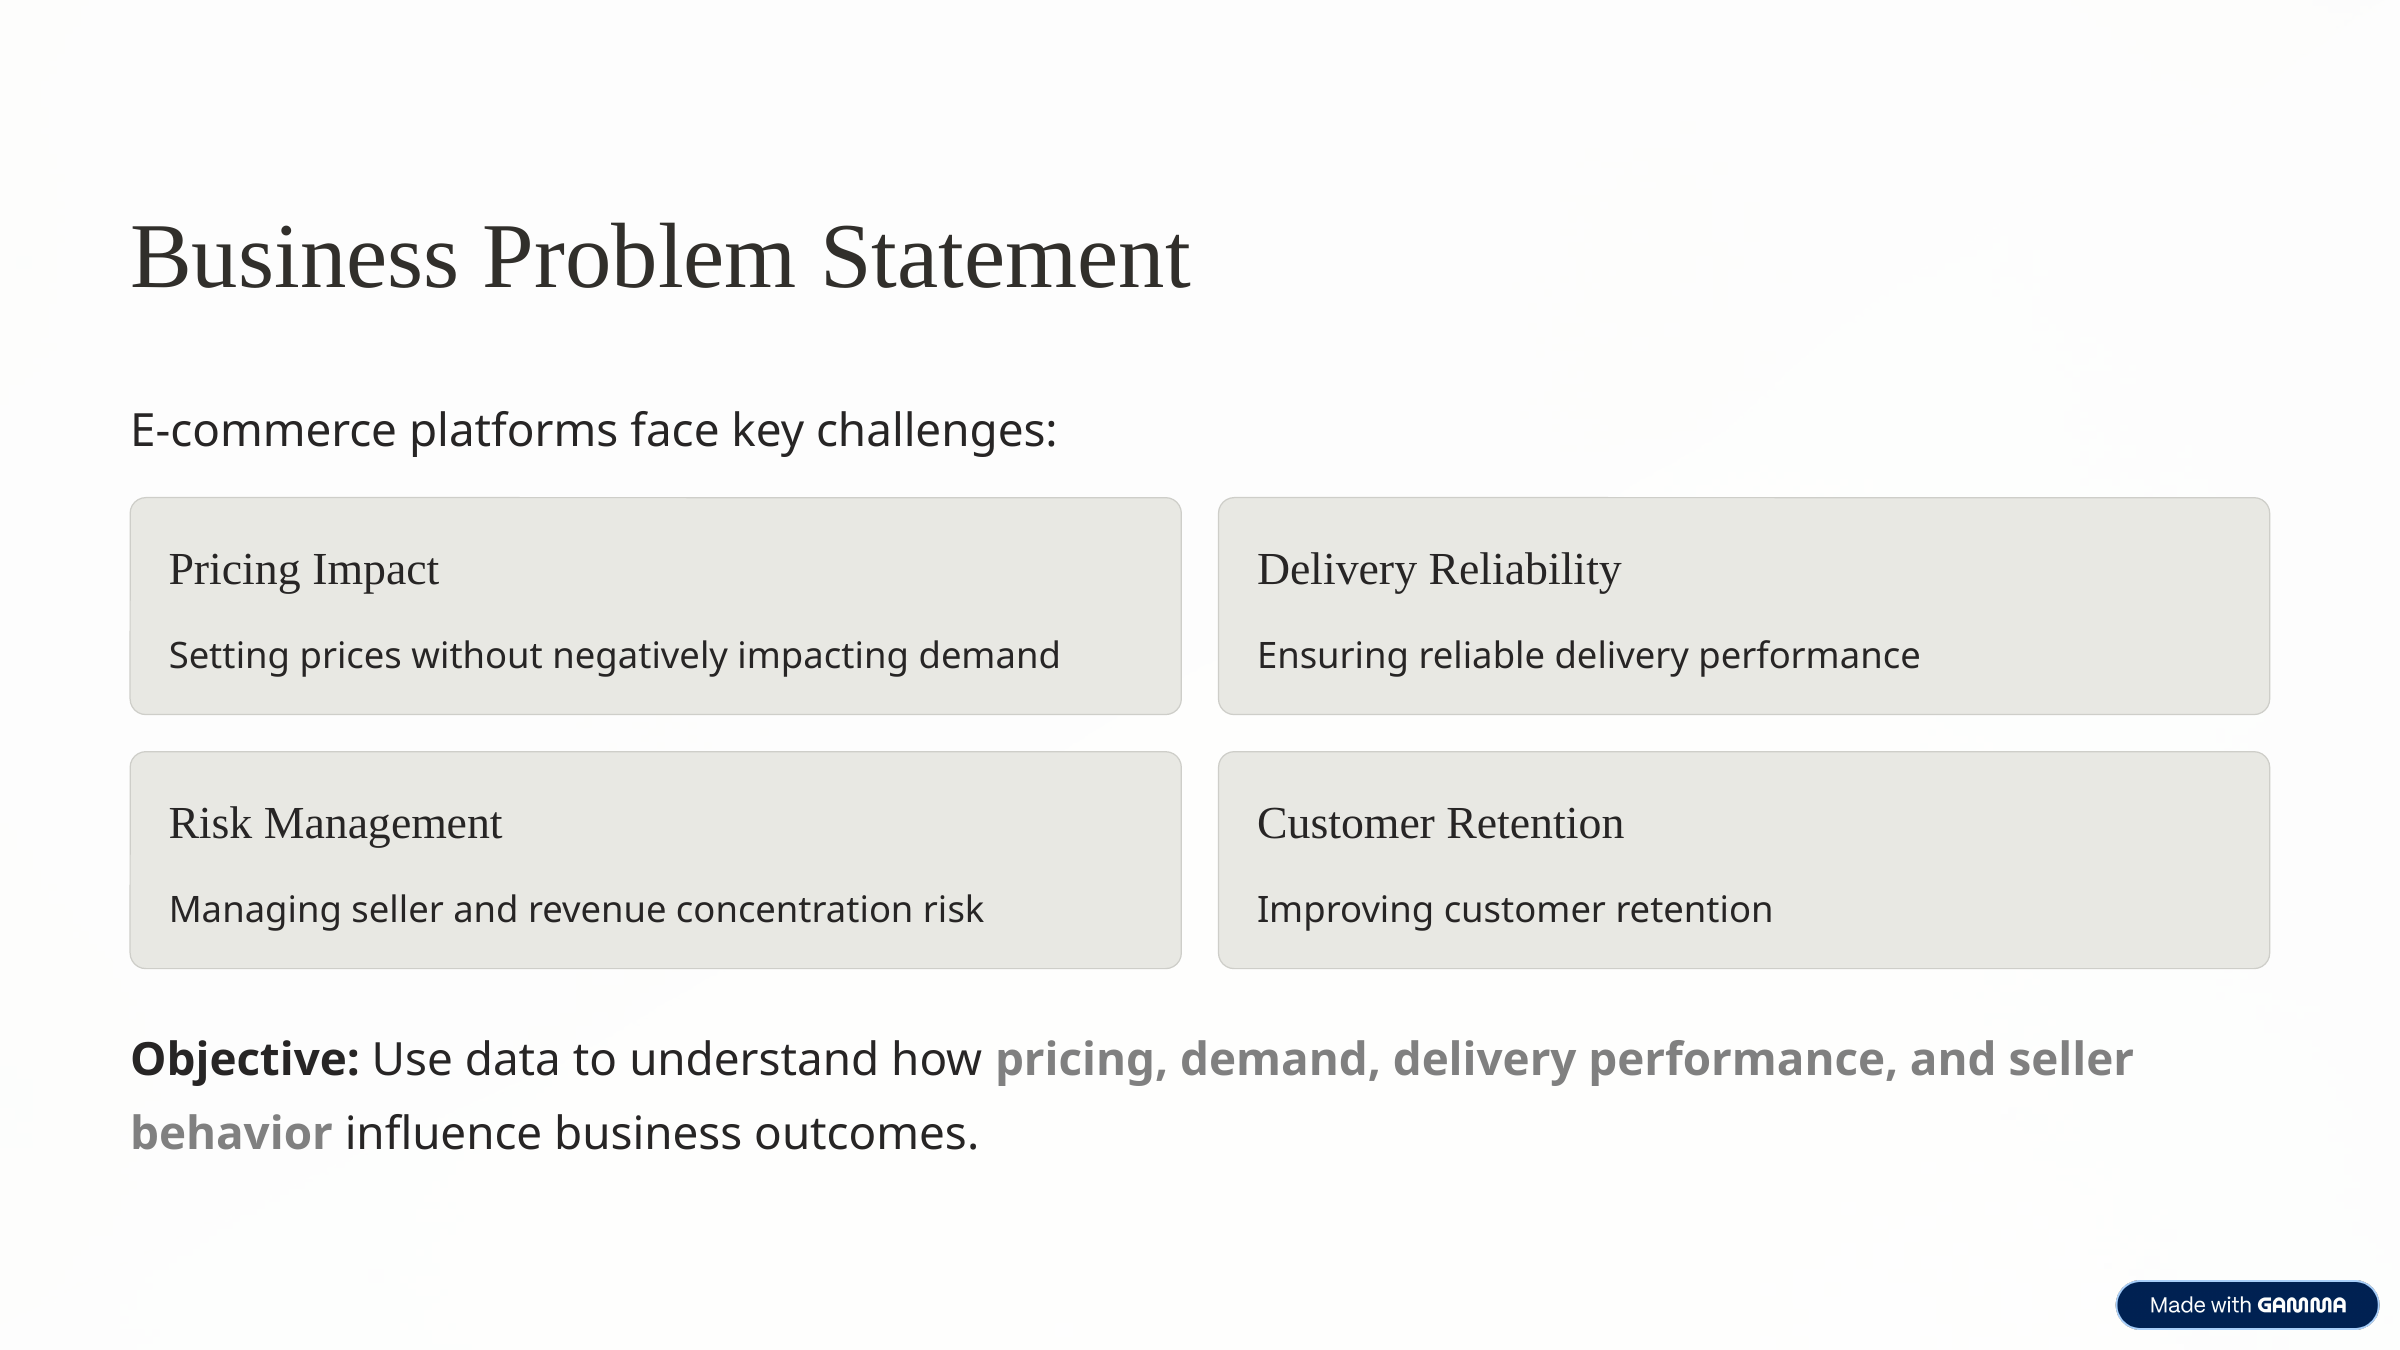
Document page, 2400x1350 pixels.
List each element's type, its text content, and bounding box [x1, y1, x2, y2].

text_box Customer Retention [1256, 790, 1723, 849]
text_box Ensuring reliable delivery performance [1256, 616, 2232, 676]
text_box Delivery Reliability [1256, 536, 1723, 595]
text_box Improving customer retention [1256, 870, 2232, 931]
text_box Managing seller and revenue concentration risk [168, 870, 1143, 931]
text_box Risk Management [168, 790, 634, 849]
text_box Pricing Impact [168, 536, 634, 595]
text_box Objective: Use data to understand how pricing, demand, delivery performance, and seller behavior influence business outcomes. [130, 1010, 2270, 1160]
picture [2106, 1271, 2389, 1339]
text_box E-commerce platforms face key challenges: [130, 381, 2270, 456]
text_box [1218, 497, 2270, 715]
text_box [1218, 751, 2270, 969]
text_box [130, 751, 1182, 969]
text_box Business Problem Statement [130, 190, 1310, 307]
text_box Setting prices without negatively impacting demand [168, 616, 1143, 676]
text_box [130, 497, 1182, 715]
